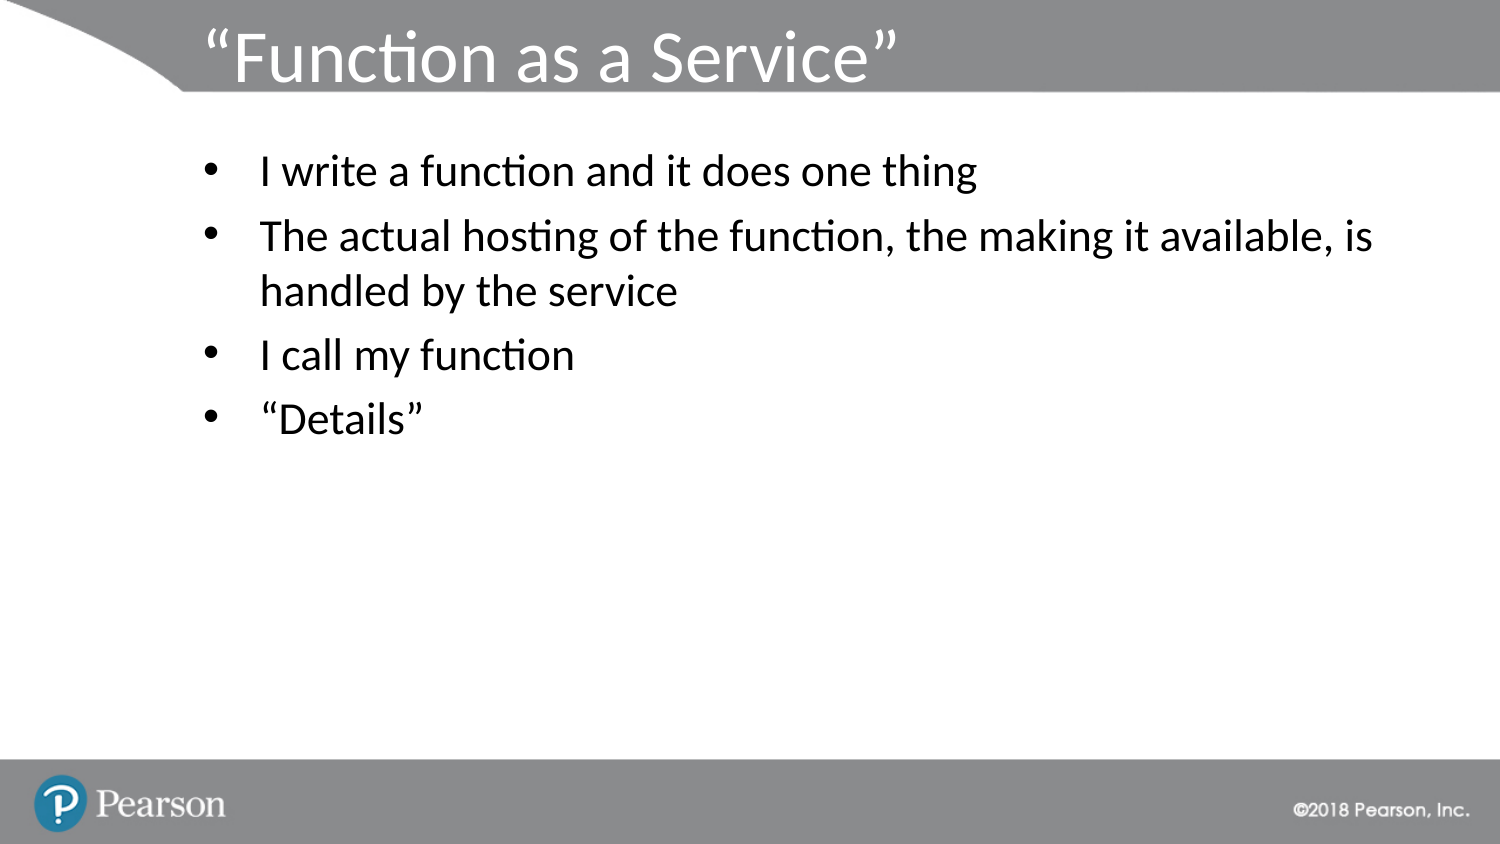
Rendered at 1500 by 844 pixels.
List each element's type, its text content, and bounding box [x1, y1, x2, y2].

list I write a function and it does one thing The actual hosting of the function, the making it available, is handled by the service I call my function “Details” [188, 133, 1425, 716]
picture [0, 0, 1500, 844]
title “Function as a Service” [186, 0, 1425, 92]
